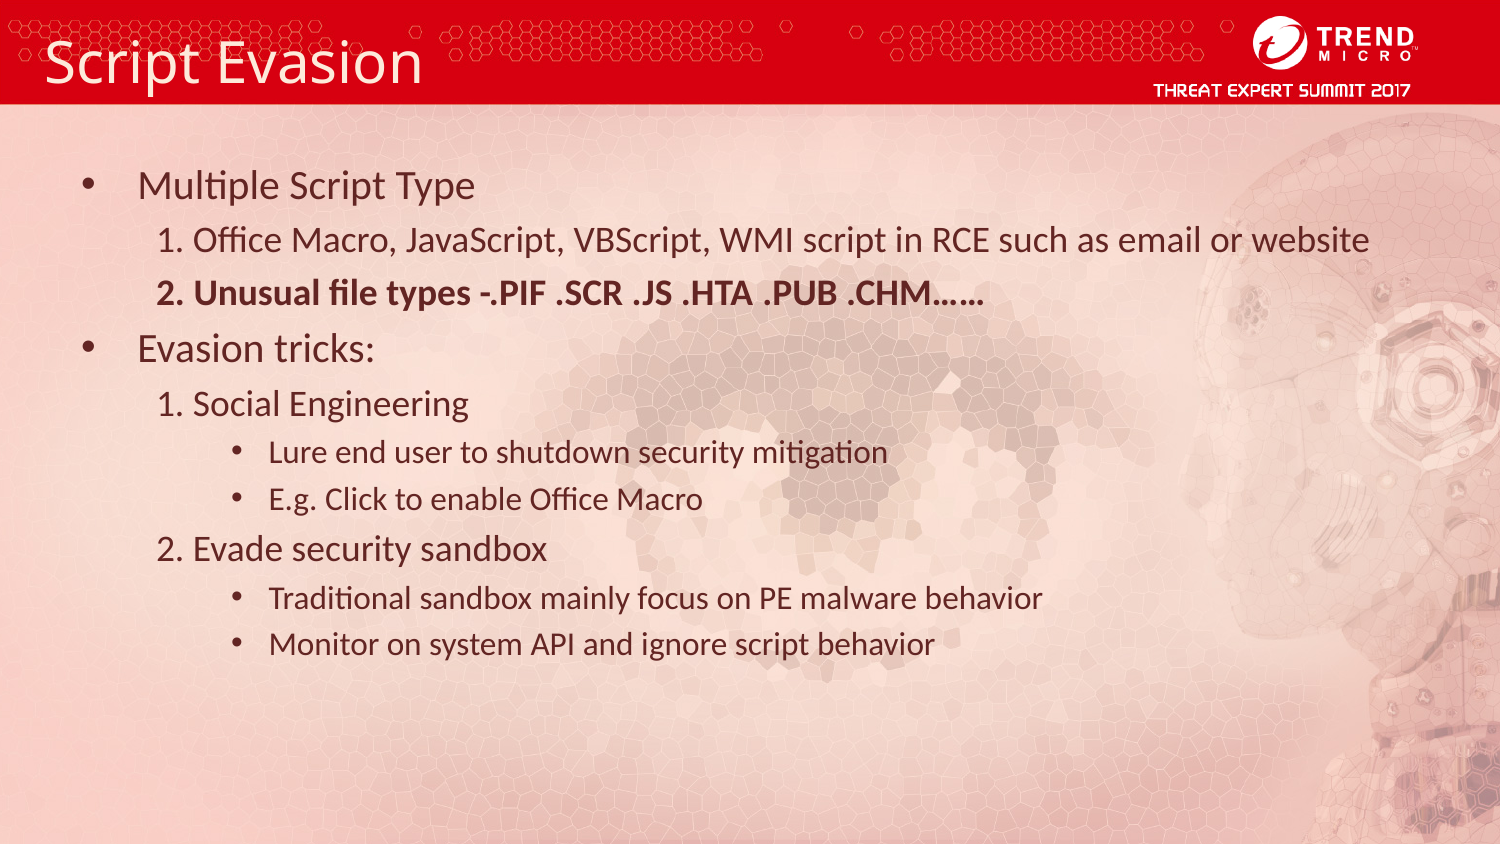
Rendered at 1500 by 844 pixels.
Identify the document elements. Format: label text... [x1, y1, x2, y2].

list Multiple Script Type 1. Office Macro, JavaScript, VBScript, WMI script in RCE such as email or website 2. Unusual file types -.PIF .SCR .JS .HTA .PUB .CHM…… Evasion tricks: 1. Social Engineering Lure end user to shutdown security mitigation E.g. Click to enable Office Macro 2. Evade security sandbox Traditional sandbox mainly focus on PE malware behavior Monitor on system API and ignore script behavior [66, 150, 1439, 777]
title Script Evasion [29, 20, 1131, 100]
picture [0, 0, 1500, 844]
